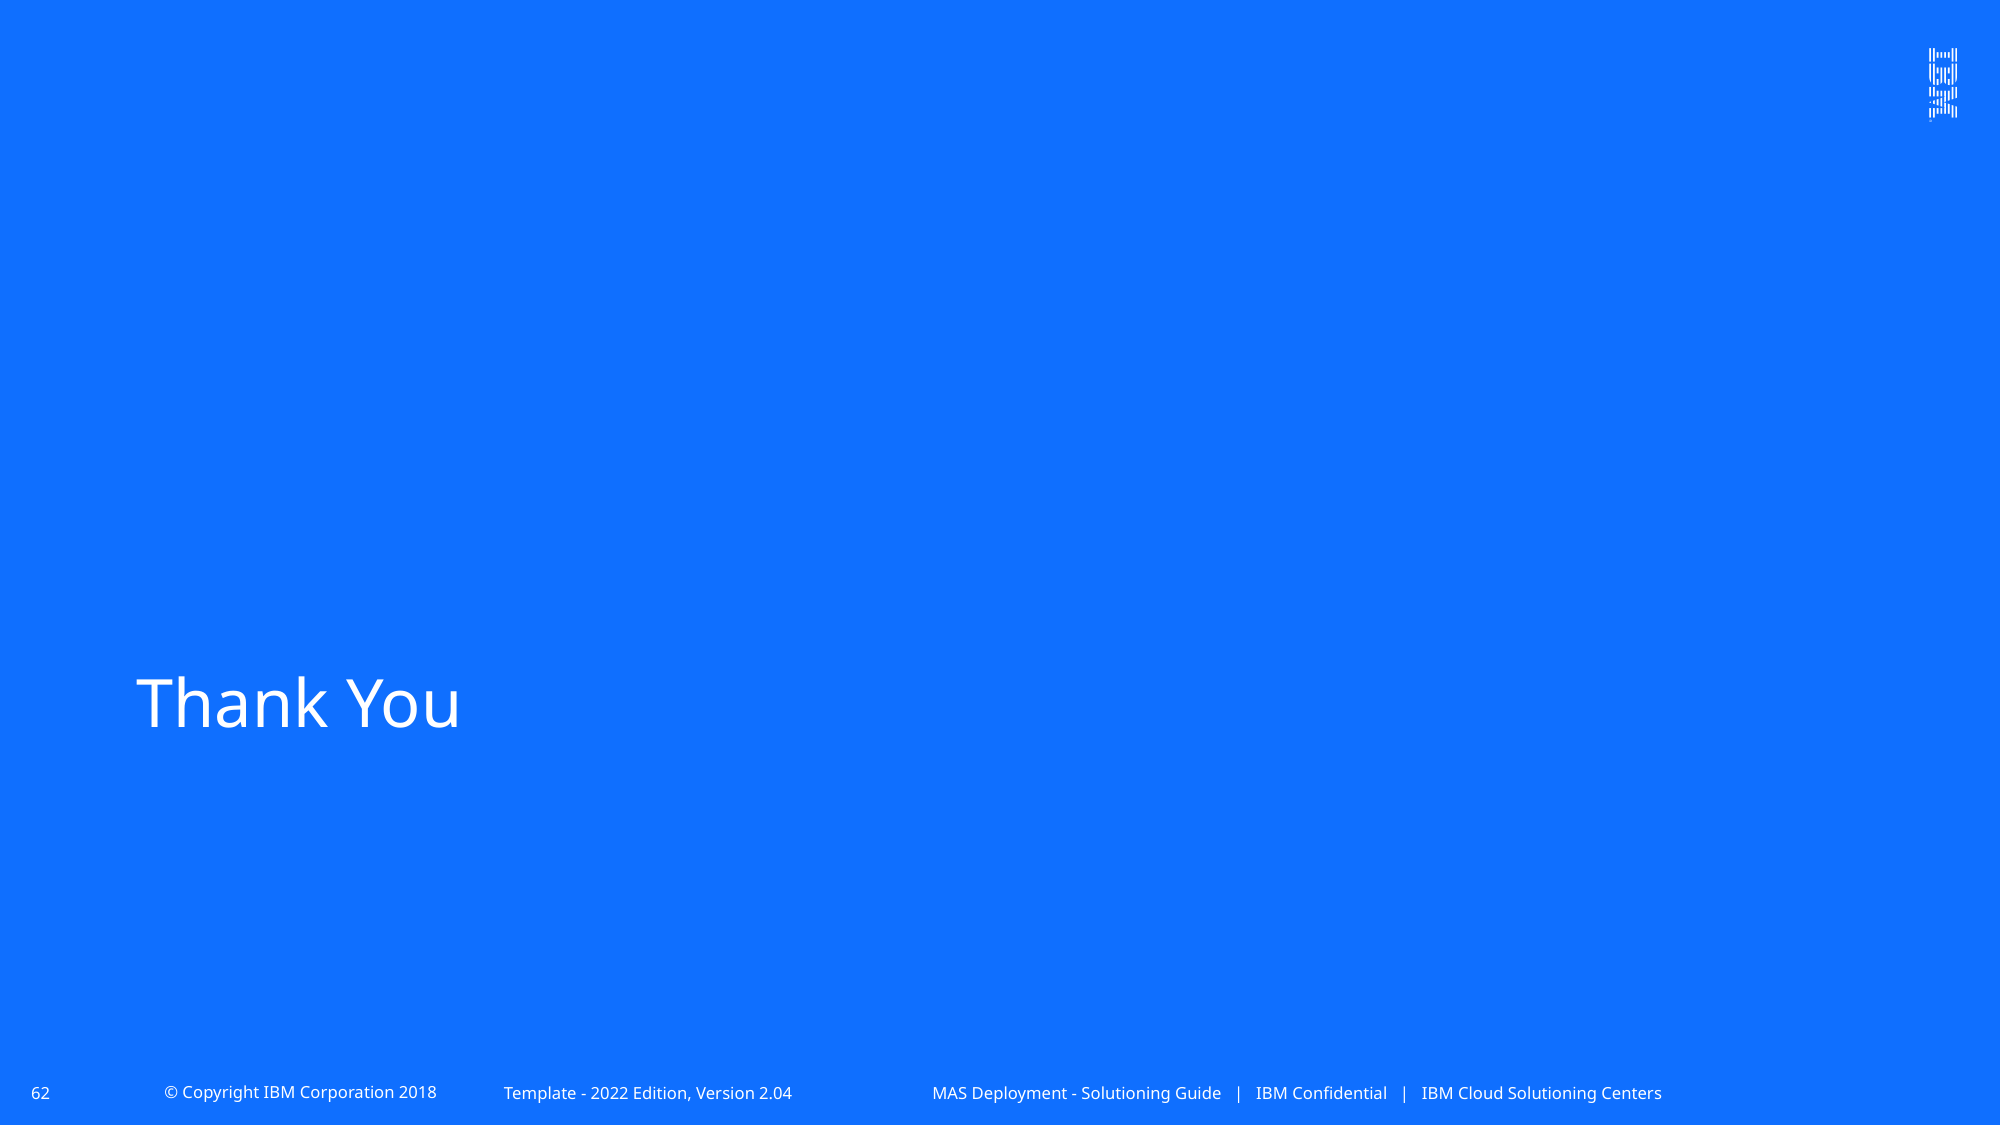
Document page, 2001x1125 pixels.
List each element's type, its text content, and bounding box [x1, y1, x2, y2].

slide_number 62 [7, 1071, 134, 1125]
slide_number Template - 2022 Edition, Version 2.04 [480, 1071, 870, 1125]
picture [1930, 49, 1957, 122]
title Thank You [136, 280, 1862, 749]
text_box MAS Deployment - Solutioning Guide | IBM Confidential | IBM Cloud Solutioning Centers [917, 1071, 1815, 1125]
